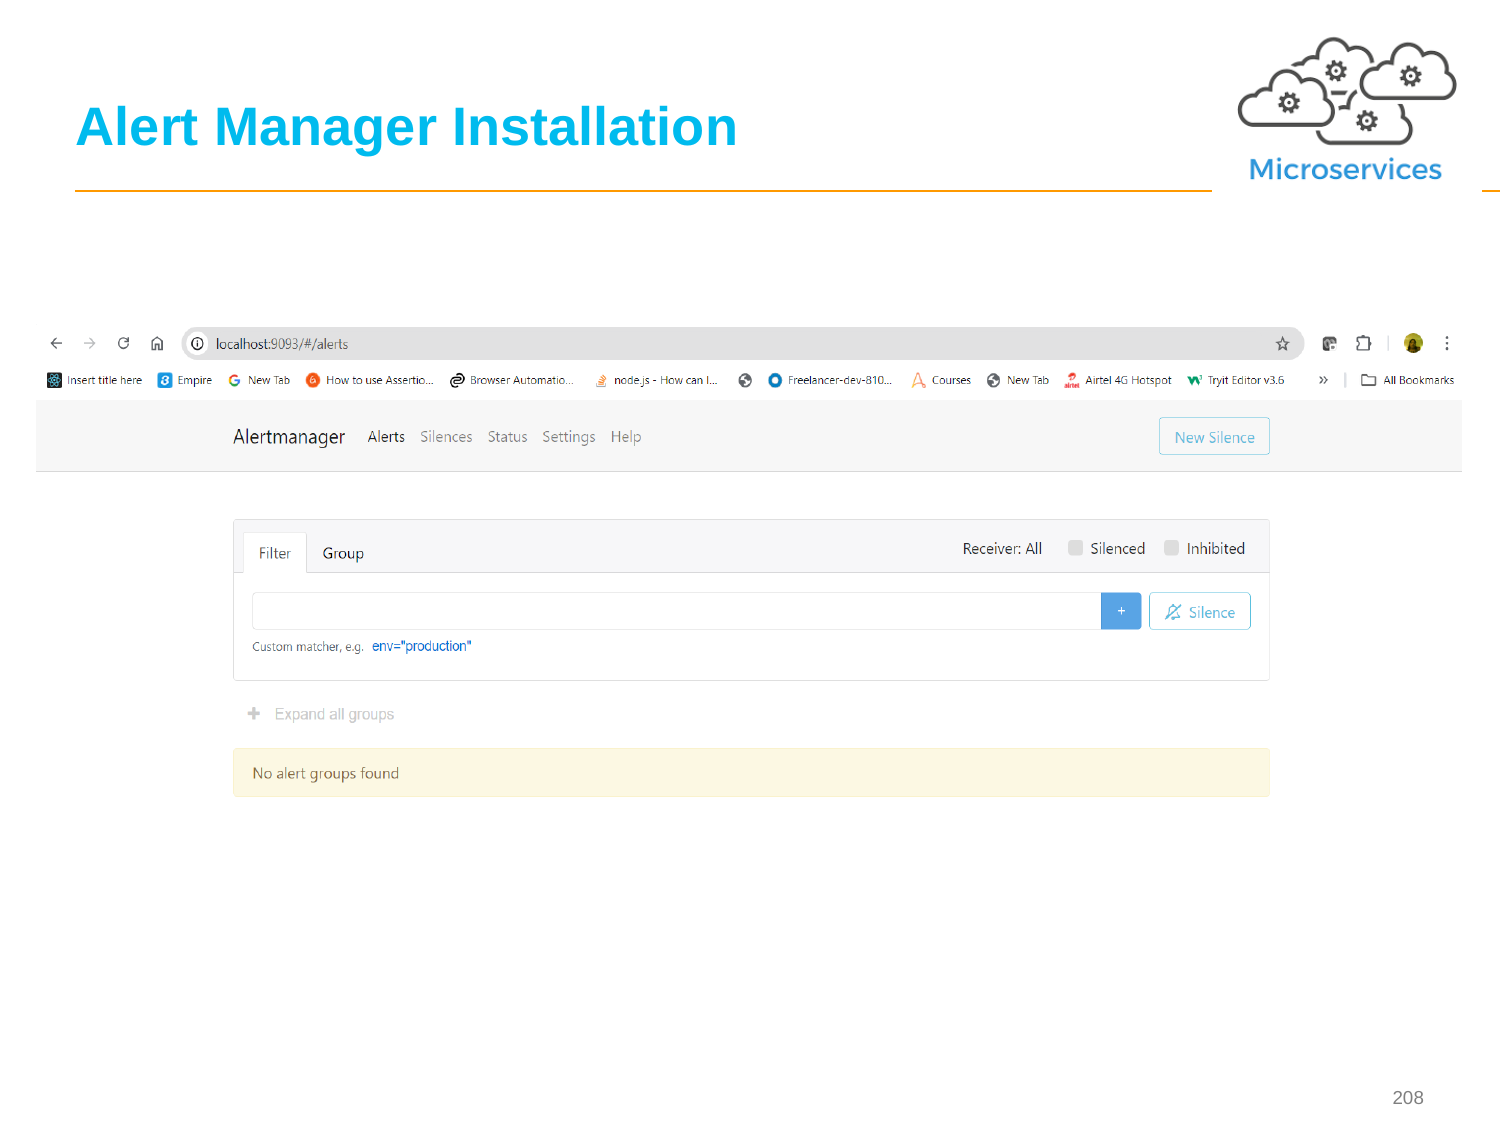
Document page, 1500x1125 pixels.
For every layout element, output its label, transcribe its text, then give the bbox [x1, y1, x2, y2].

title Alert Manager Installation [75, 27, 1422, 157]
picture [35, 324, 1462, 902]
picture [1212, 1, 1482, 203]
